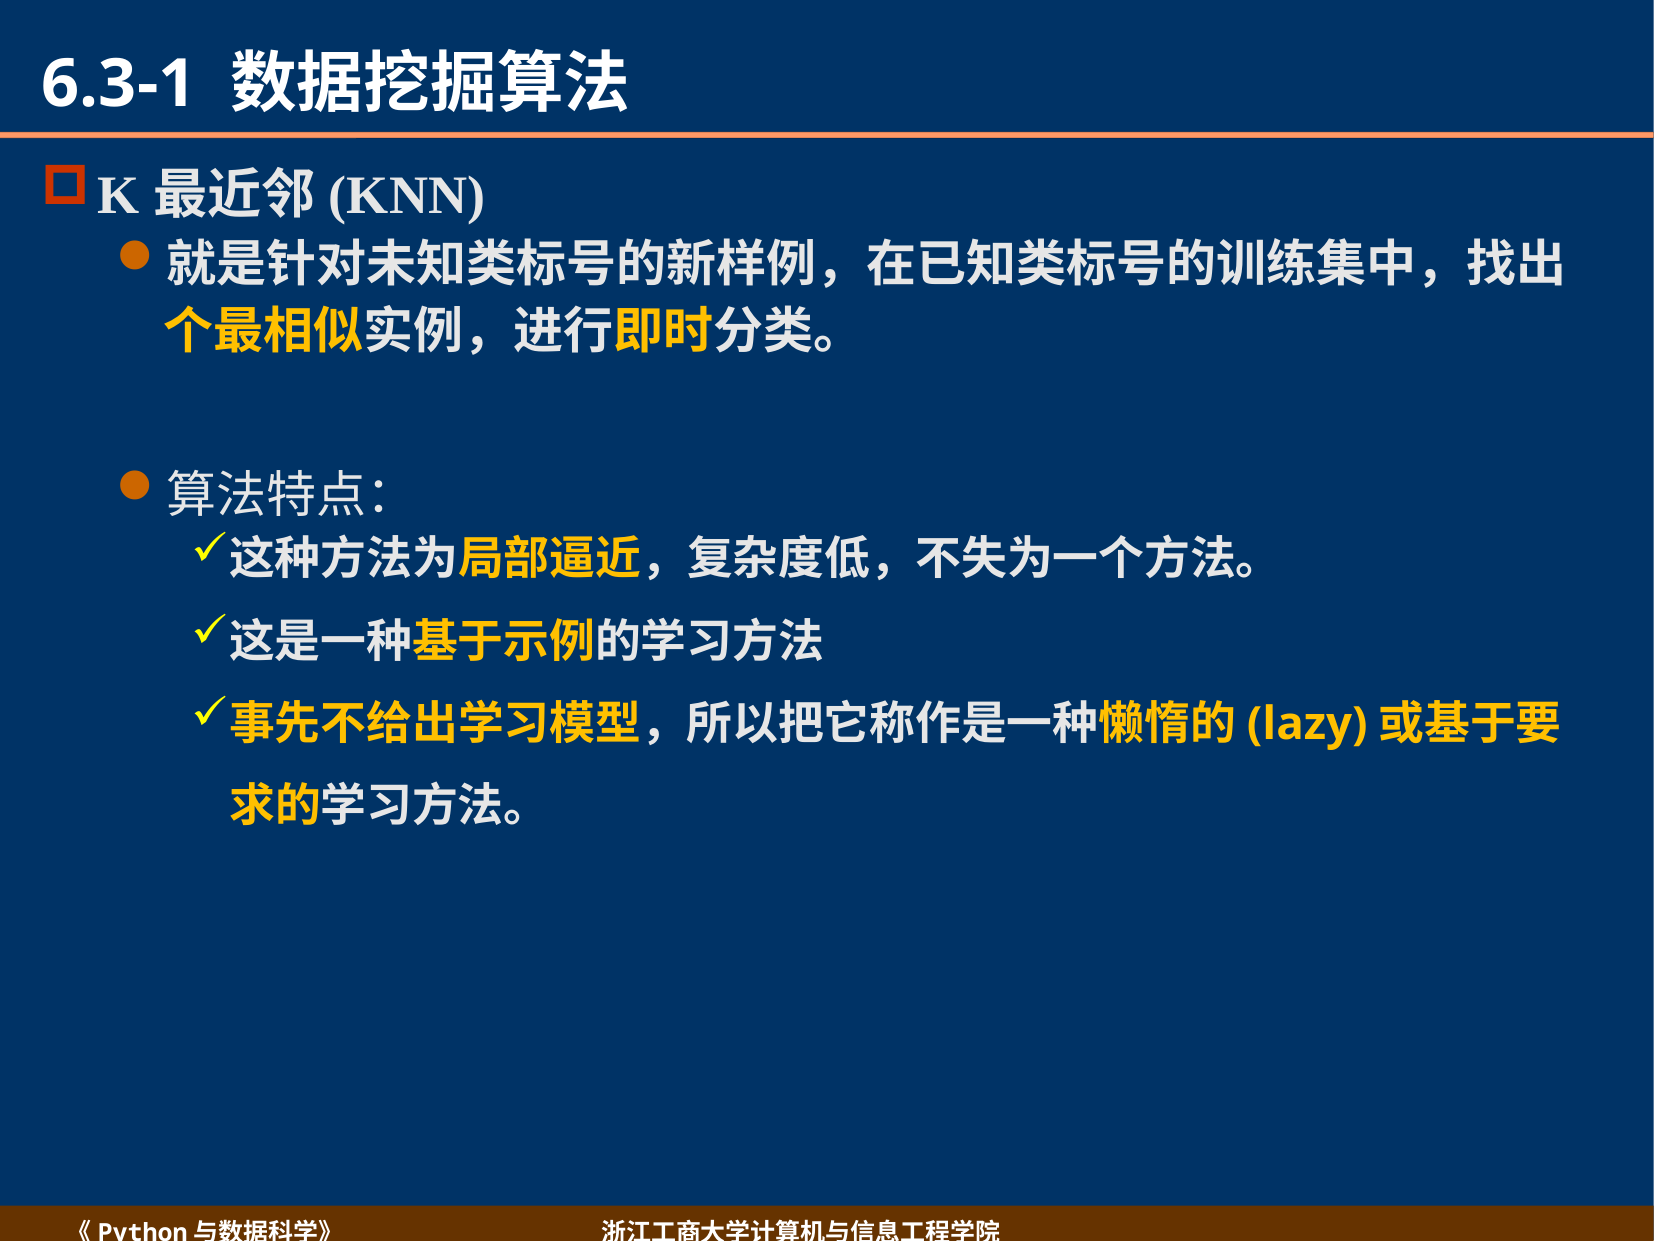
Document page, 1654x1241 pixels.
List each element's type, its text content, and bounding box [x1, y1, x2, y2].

title 6.3-1 数据挖掘算法 [41, 22, 1601, 128]
